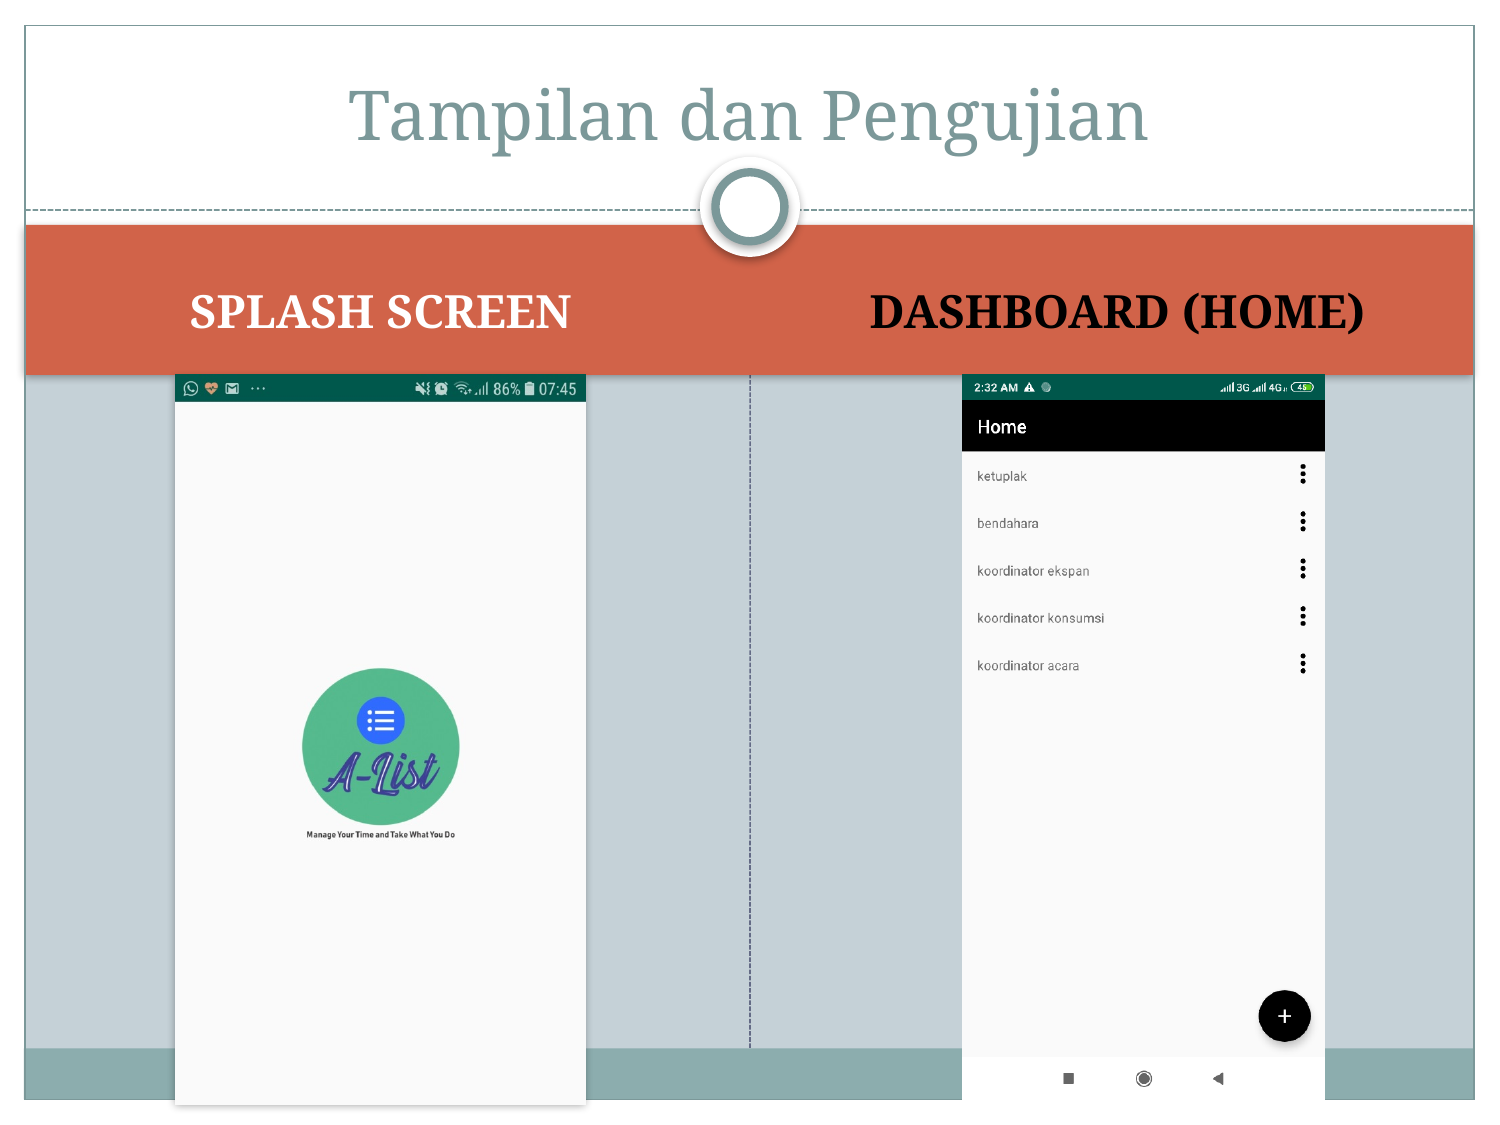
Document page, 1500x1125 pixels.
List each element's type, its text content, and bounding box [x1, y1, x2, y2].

picture [175, 374, 587, 1105]
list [961, 374, 1325, 1100]
title Tampilan dan Pengujian [49, 37, 1450, 162]
list SPLASH SCREEN [48, 249, 714, 371]
list DASHBOARD (HOME) [785, 249, 1450, 371]
